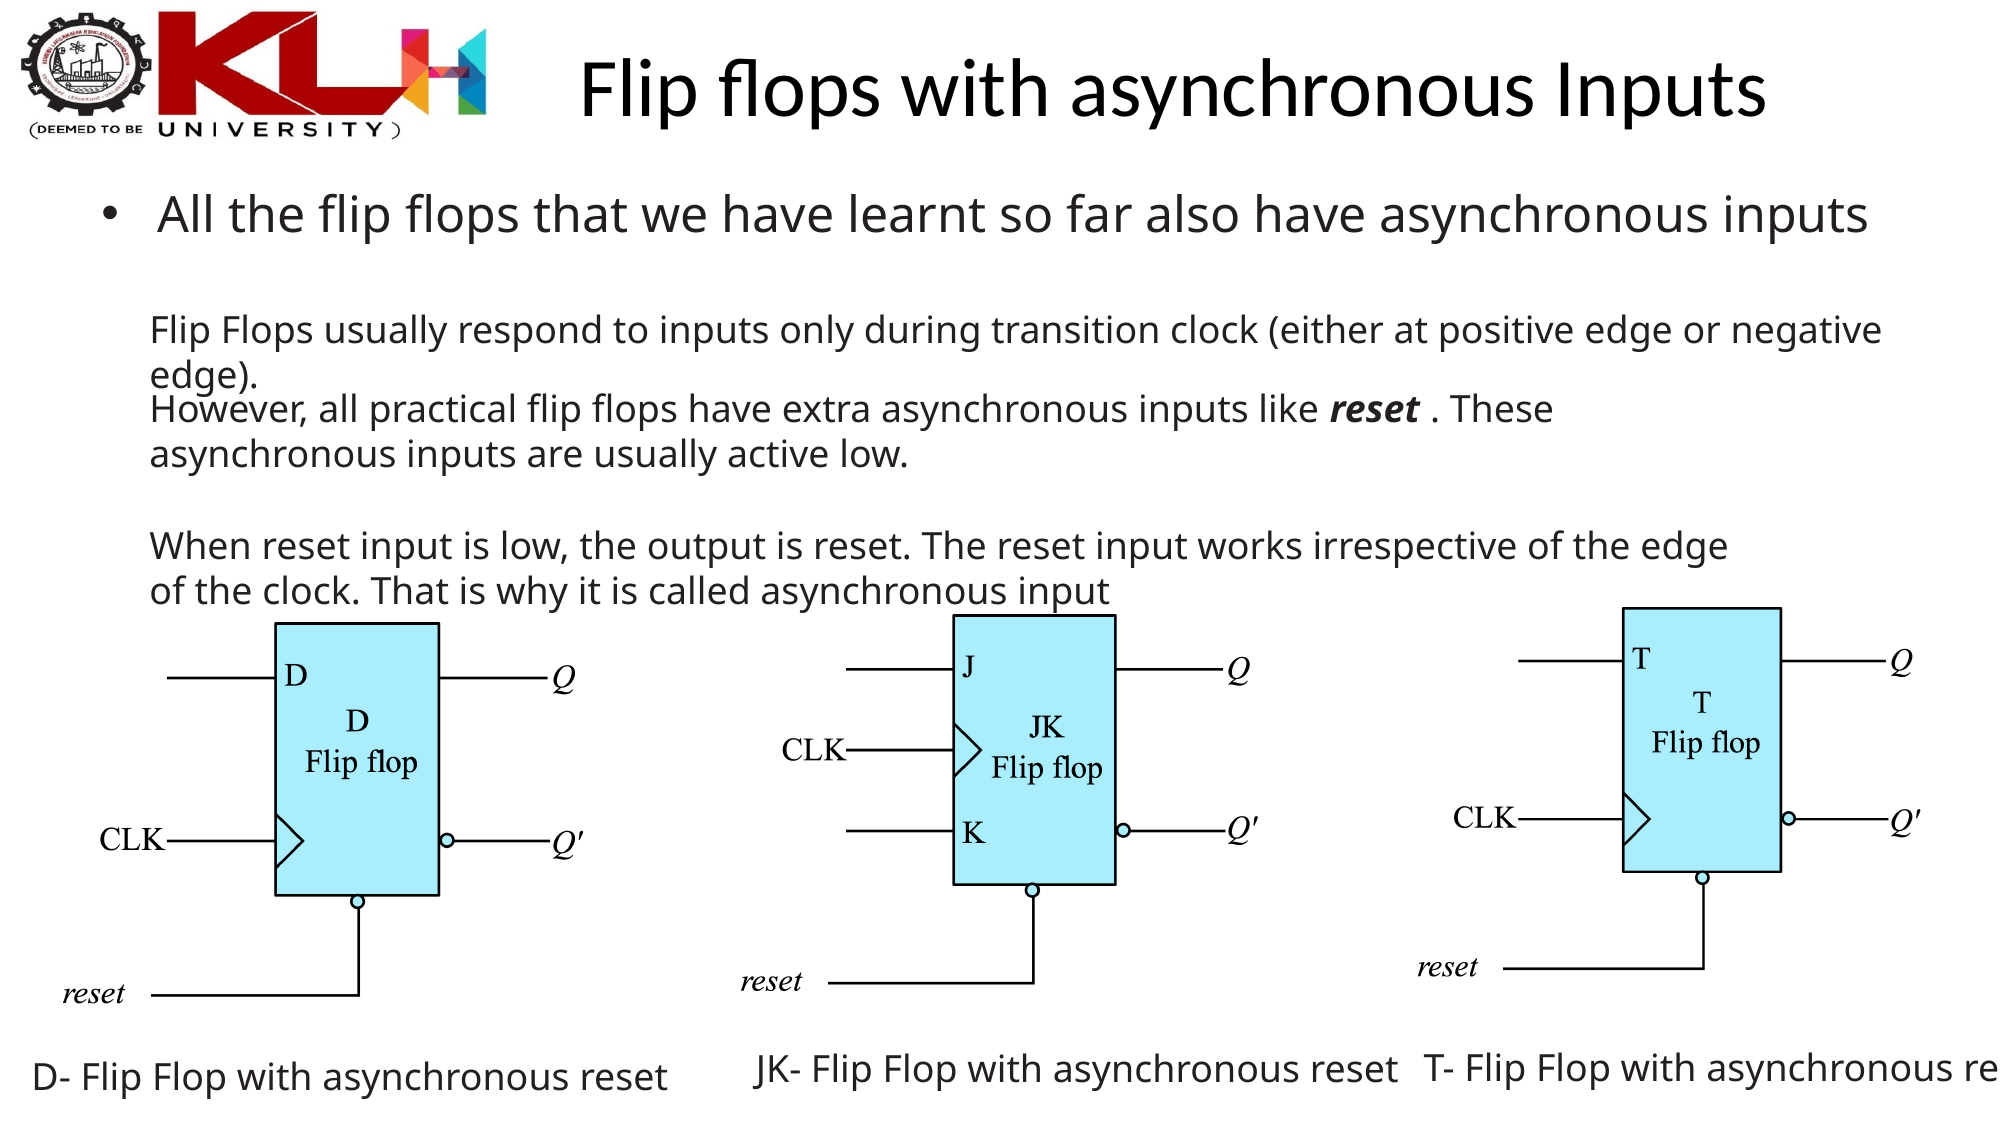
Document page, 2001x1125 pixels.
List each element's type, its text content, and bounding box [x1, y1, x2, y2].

text_box JK- Flip Flop with asynchronous reset [741, 1037, 1408, 1125]
picture [63, 621, 584, 1004]
text_box All the flip flops that we have learnt so far also have asynchronous inputs [86, 174, 1937, 610]
picture [740, 613, 1260, 992]
text_box However, all practical flip flops have extra asynchronous inputs like reset . These asynchronous inputs are usually active low. [134, 377, 1788, 483]
text_box Flip Flops usually respond to inputs only during transition clock (either at positive edge or negative edge). [134, 298, 1937, 404]
text_box Flip flops with asynchronous Inputs [564, 25, 1788, 141]
text_box When reset input is low, the output is reset. The reset input works irrespective of the edge of the clock. That is why it is called asynchronous input [134, 514, 1788, 665]
picture [1417, 607, 1921, 977]
text_box D- Flip Flop with asynchronous reset [16, 1045, 741, 1125]
picture [16, 0, 492, 143]
text_box T- Flip Flop with asynchronous reset [1408, 1036, 2000, 1125]
